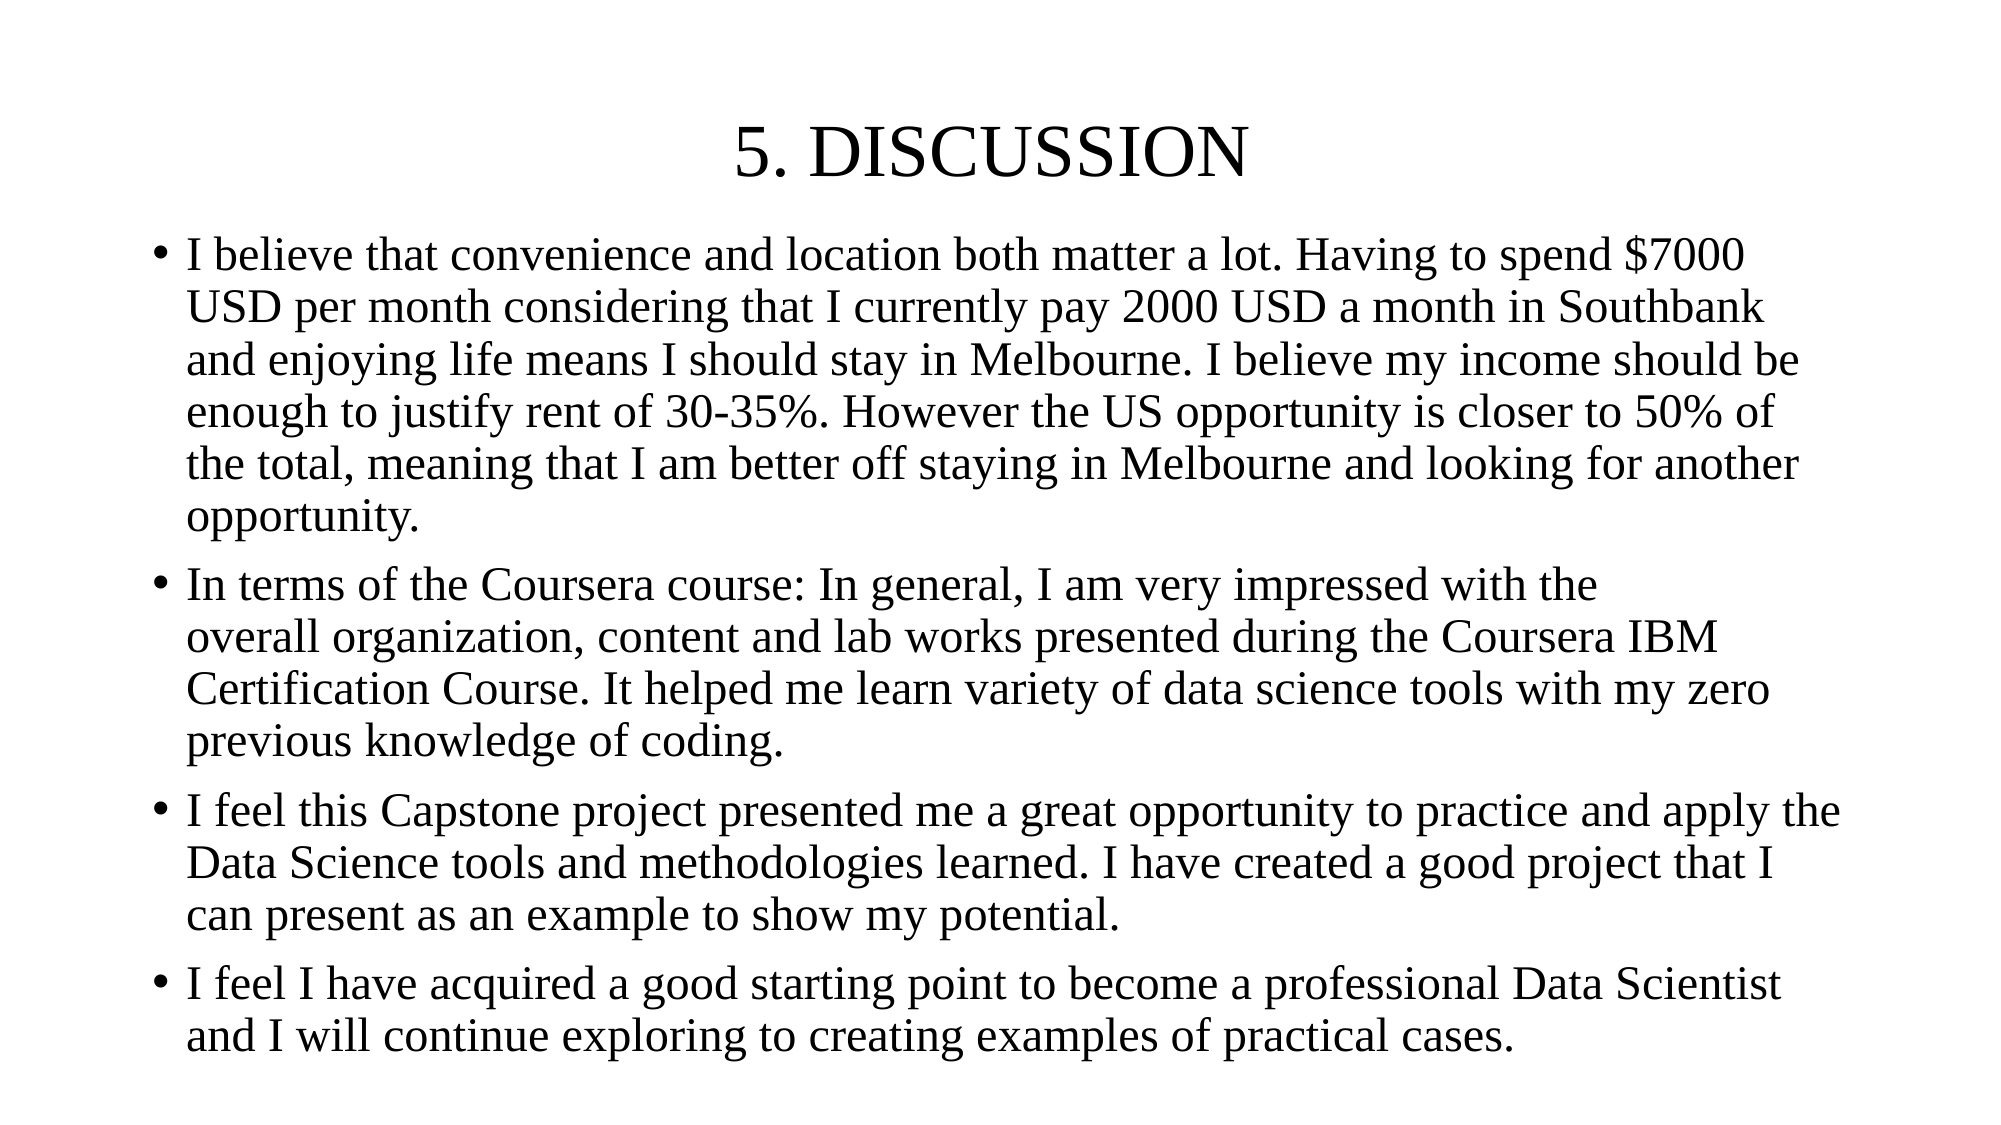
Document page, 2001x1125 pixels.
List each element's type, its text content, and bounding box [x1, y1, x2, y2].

title 5. DISCUSSION [137, 43, 1863, 221]
list I believe that convenience and location both matter a lot. Having to spend $7000 USD per month considering that I currently pay 2000 USD a month in Southbank and enjoying life means I should stay in Melbourne. I believe my income should be enough to justify rent of 30-35%. However the US opportunity is closer to 50% of the total, meaning that I am better off staying in Melbourne and looking for another opportunity. In terms of the Coursera course: In general, I am very impressed with the overall organization, content and lab works presented during the Coursera IBM Certification Course. It helped me learn variety of data science tools with my zero previous knowledge of coding. I feel this Capstone project presented me a great opportunity to practice and apply the Data Science tools and methodologies learned. I have created a good project that I can present as an example to show my potential. I feel I have acquired a good starting point to become a professional Data Scientist and I will continue exploring to creating examples of practical cases. [137, 221, 1863, 1080]
